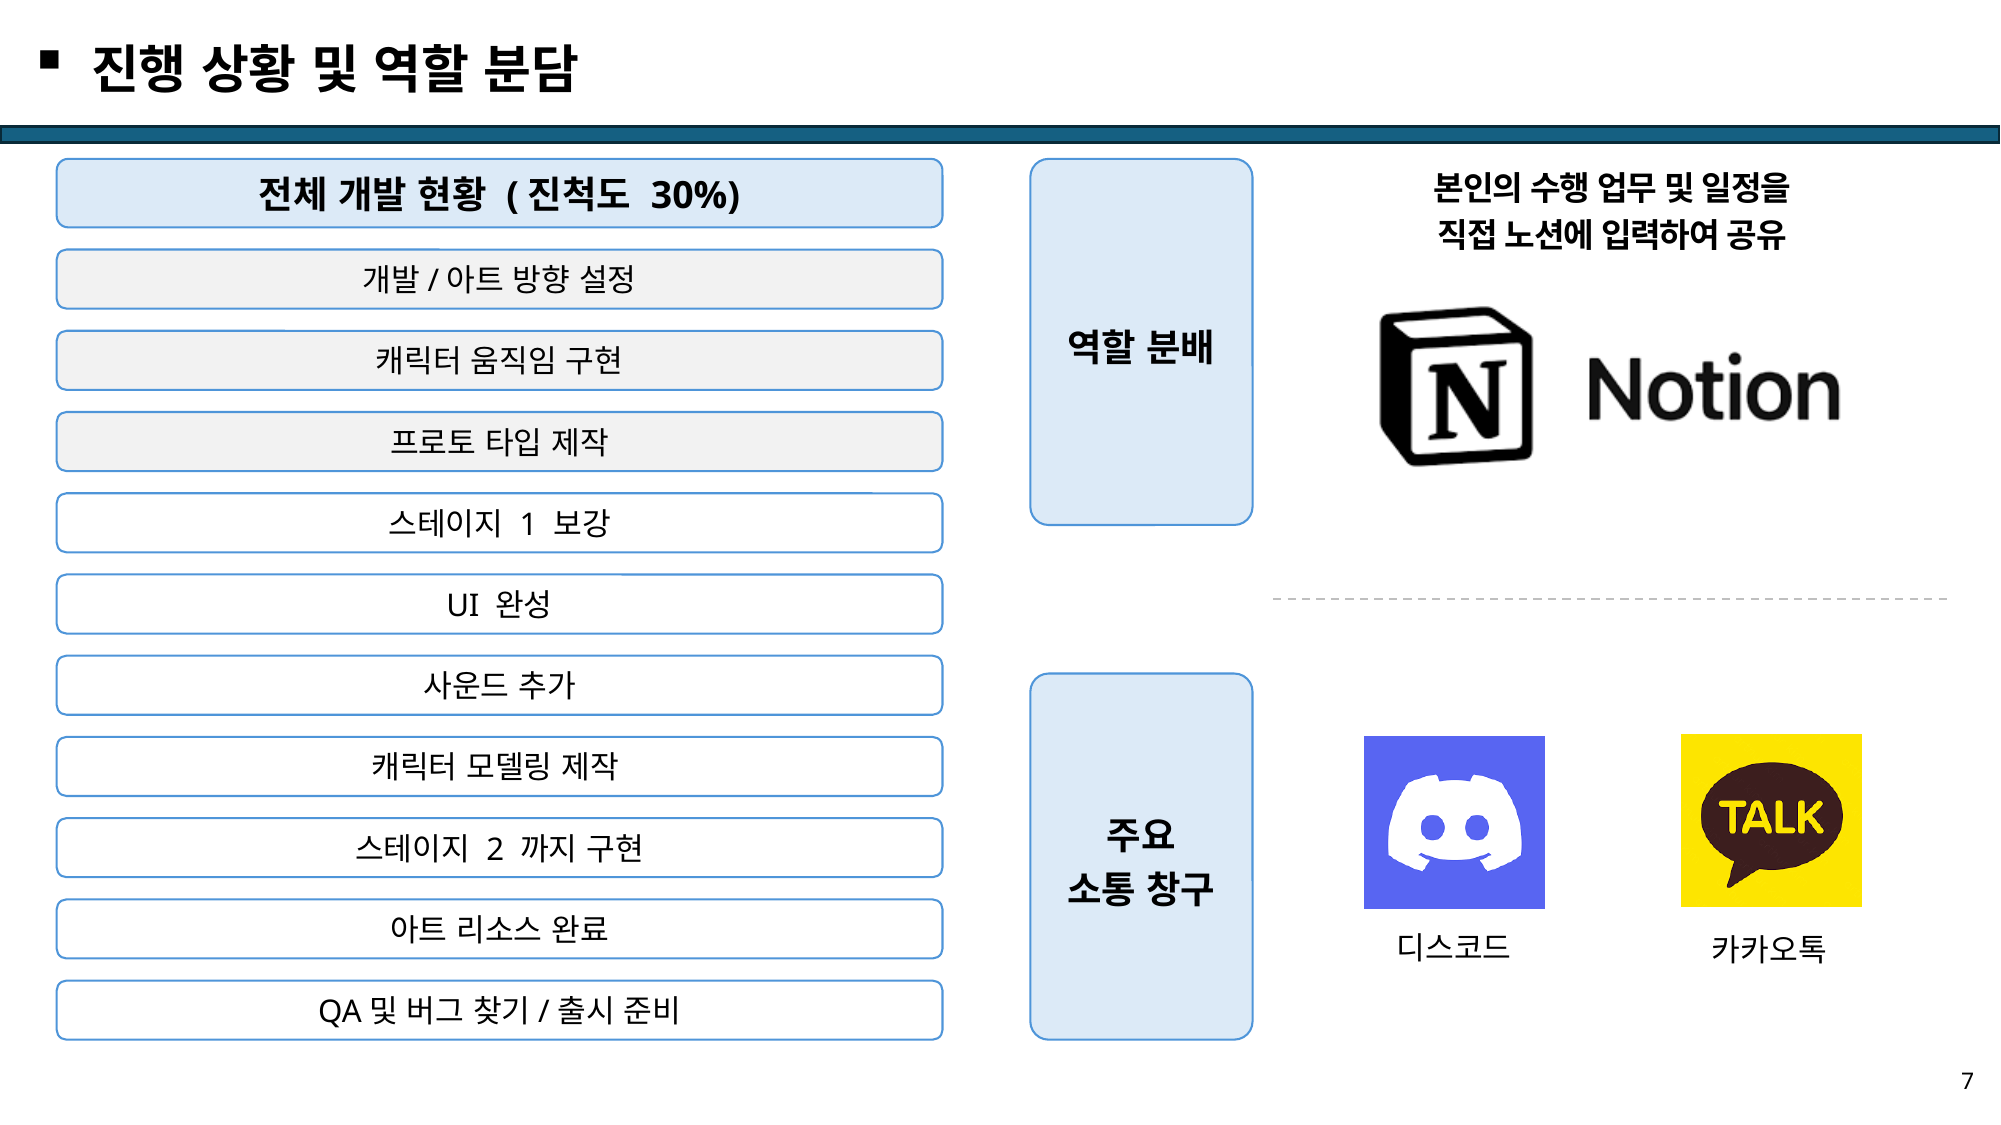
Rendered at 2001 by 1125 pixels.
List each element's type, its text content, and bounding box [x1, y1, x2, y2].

text_box [0, 125, 2000, 144]
text_box 스테이지 2 까지 구현 [55, 816, 945, 879]
text_box 캐릭터 움직임 구현 [55, 329, 945, 392]
text_box UI 완성 [55, 572, 945, 636]
text_box 프로토 타입 제작 [55, 410, 945, 473]
text_box 캐릭터 모델링 제작 [55, 735, 945, 798]
picture [1350, 272, 1875, 508]
text_box 7 [1937, 1071, 1999, 1118]
text_box 진행 상황 및 역할 분담 [22, 23, 1519, 112]
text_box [1363, 736, 1545, 978]
text_box 주요 소통 창구 [1028, 671, 1255, 1042]
text_box 사운드 추가 [55, 654, 945, 717]
text_box 개발/아트 방향 설정 [55, 247, 945, 311]
text_box 스테이지 1 보강 [55, 491, 945, 554]
text_box 아트 리소스 완료 [55, 897, 945, 961]
text_box QA및 버그 찾기/출시 준비 [55, 978, 945, 1042]
text_box 본인의 수행 업무 및 일정을 직접 노션에 입력하여 공유 [1266, 157, 1959, 256]
text_box 전체 개발 현황 (진척도 30%) [55, 157, 945, 229]
text_box 역할 분배 [1028, 157, 1255, 527]
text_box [1678, 733, 1862, 980]
